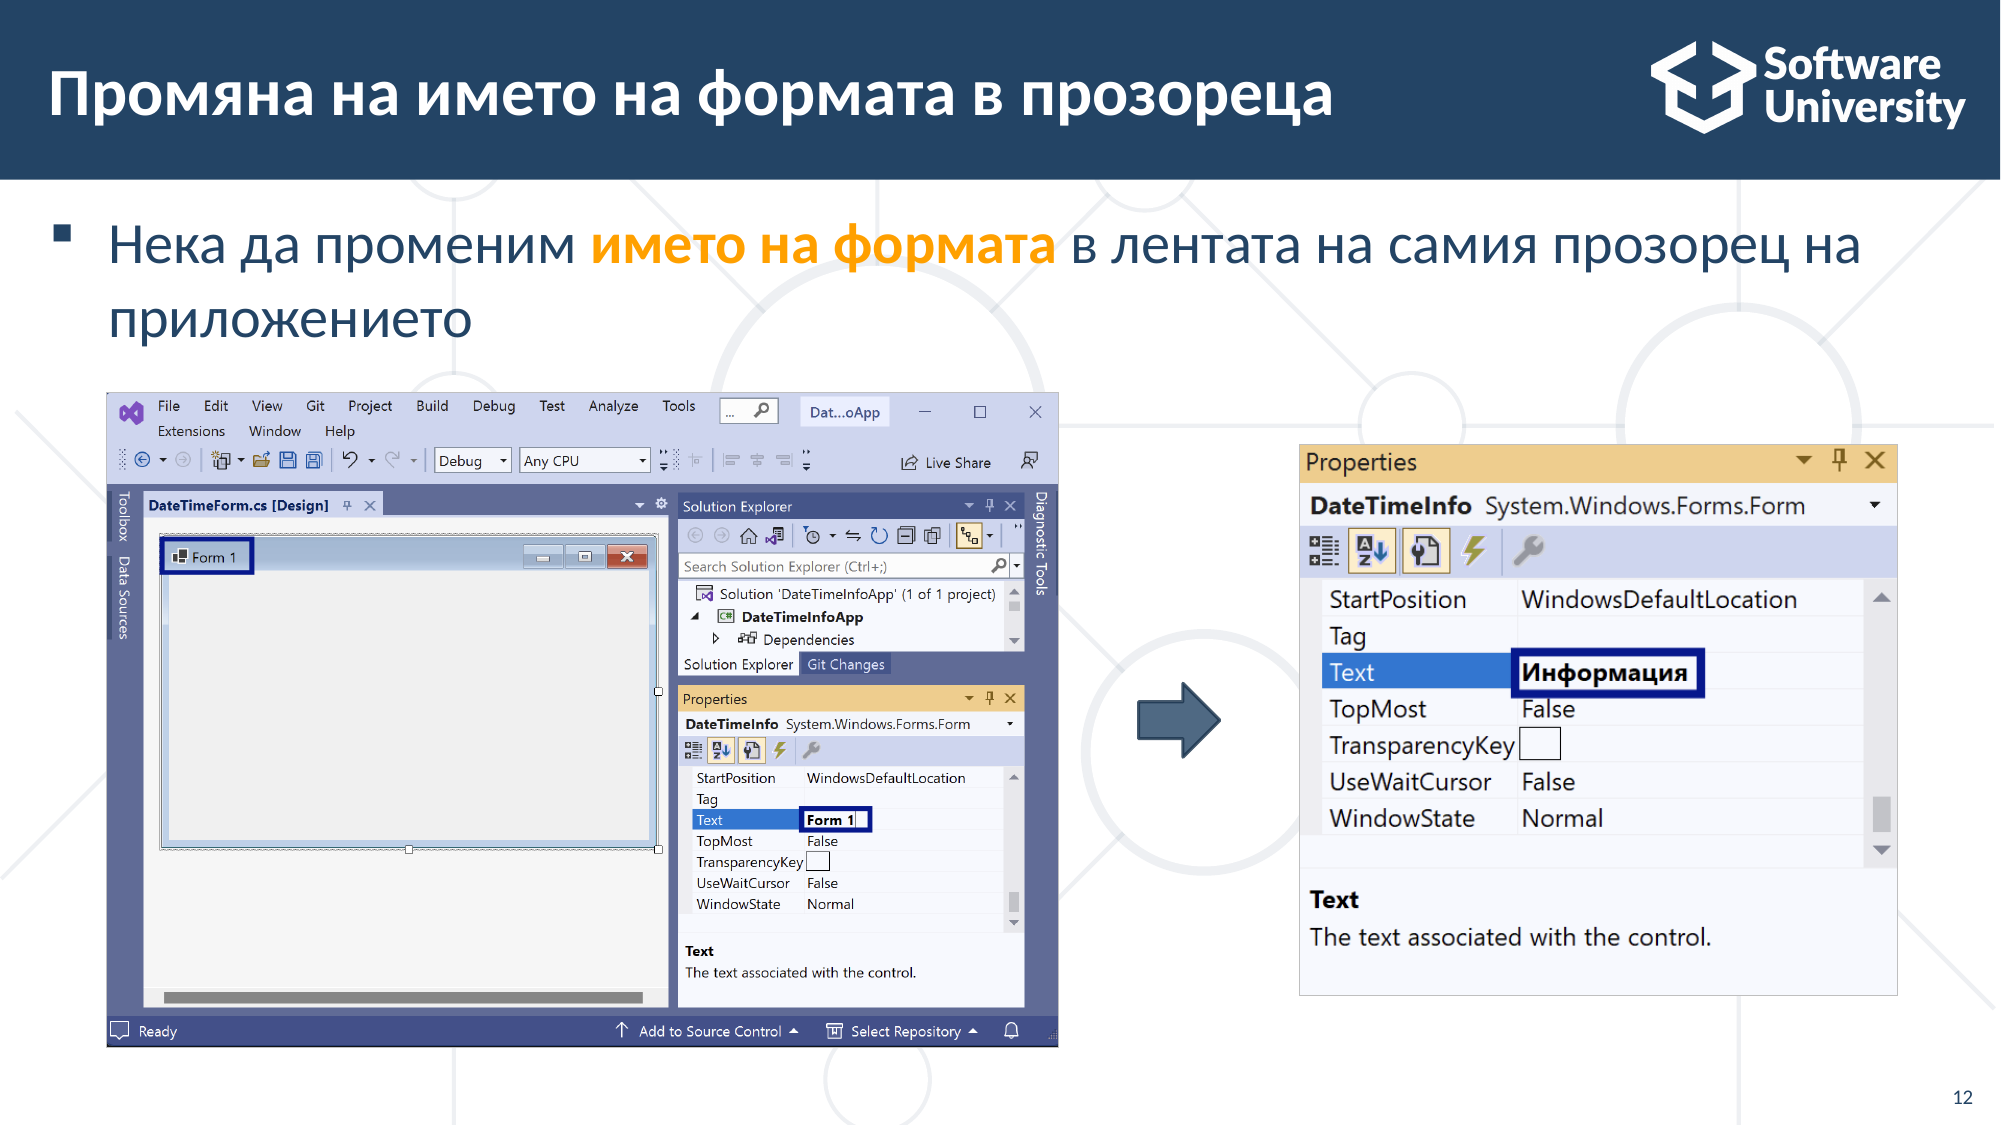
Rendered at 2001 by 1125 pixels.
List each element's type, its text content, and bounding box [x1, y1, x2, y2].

list Нека да променим името на формата в лентата на самия прозорец на приложението [31, 196, 1970, 1104]
text_box [1136, 681, 1222, 760]
slide_number 12 [1927, 1067, 1989, 1117]
picture [1651, 41, 1966, 134]
picture [1299, 444, 1898, 996]
picture [106, 392, 1060, 1049]
title Промяна на името на формата в прозореца [31, 16, 1625, 162]
